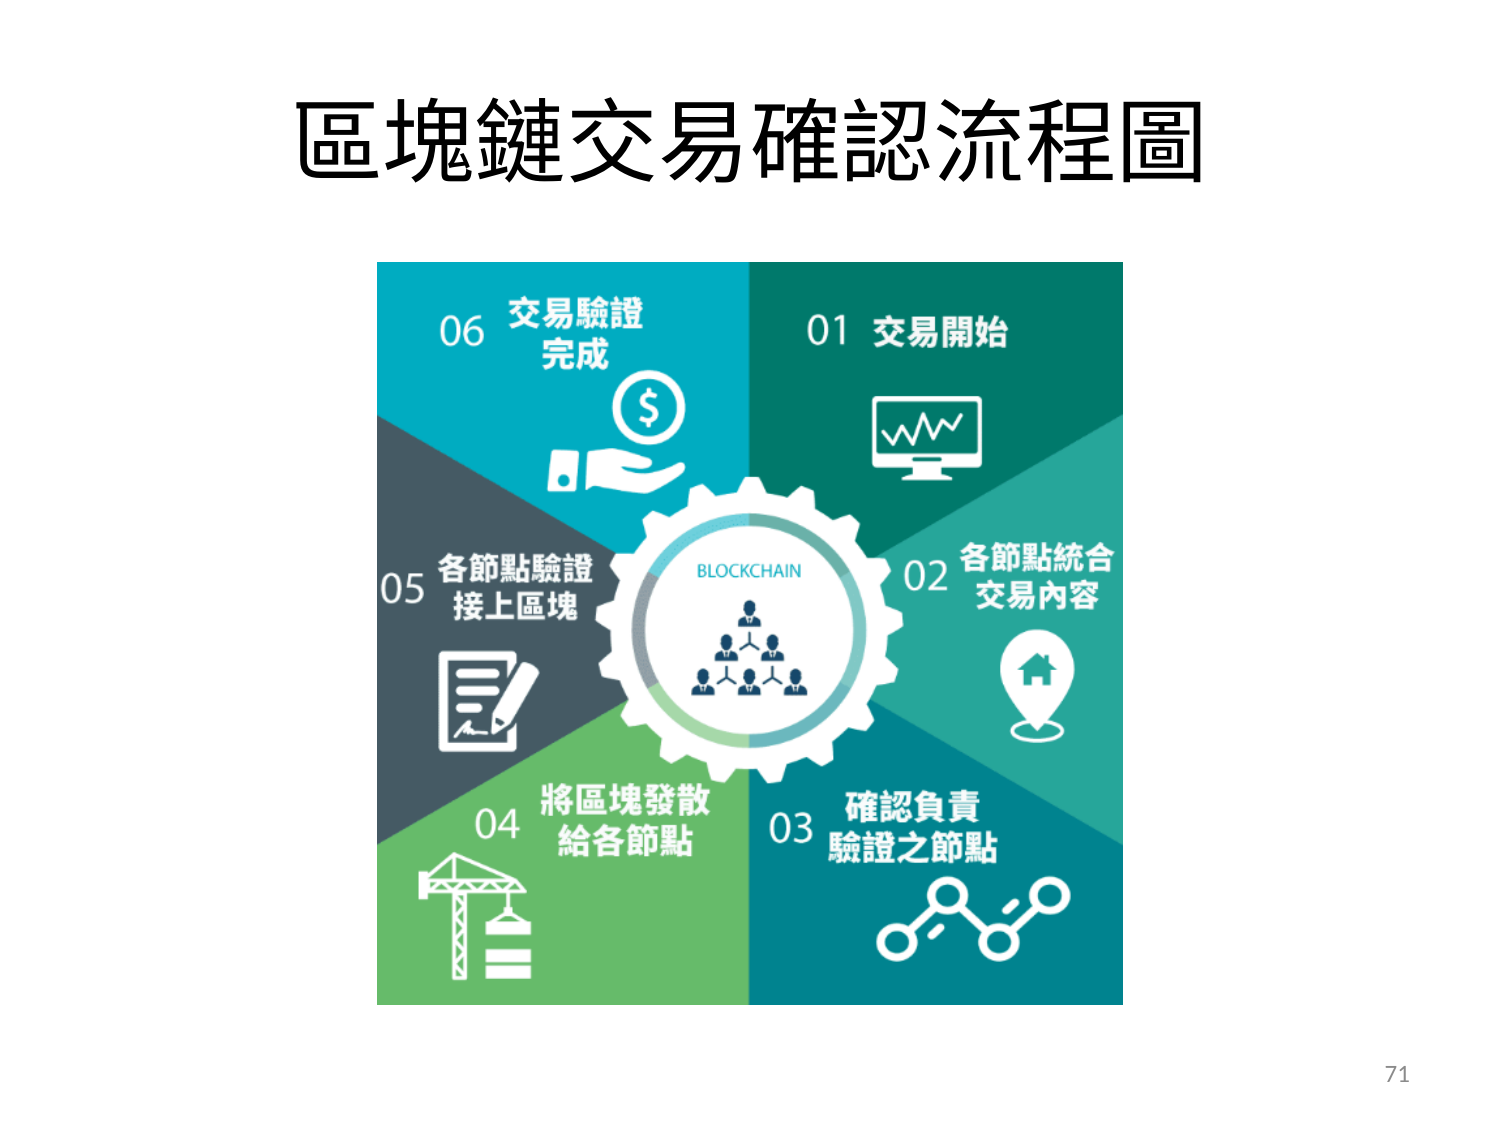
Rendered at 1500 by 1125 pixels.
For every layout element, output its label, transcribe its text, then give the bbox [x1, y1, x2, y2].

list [377, 262, 1123, 1006]
title 區塊鏈交易確認流程圖 [75, 45, 1425, 233]
slide_number 71 [1074, 1042, 1425, 1103]
